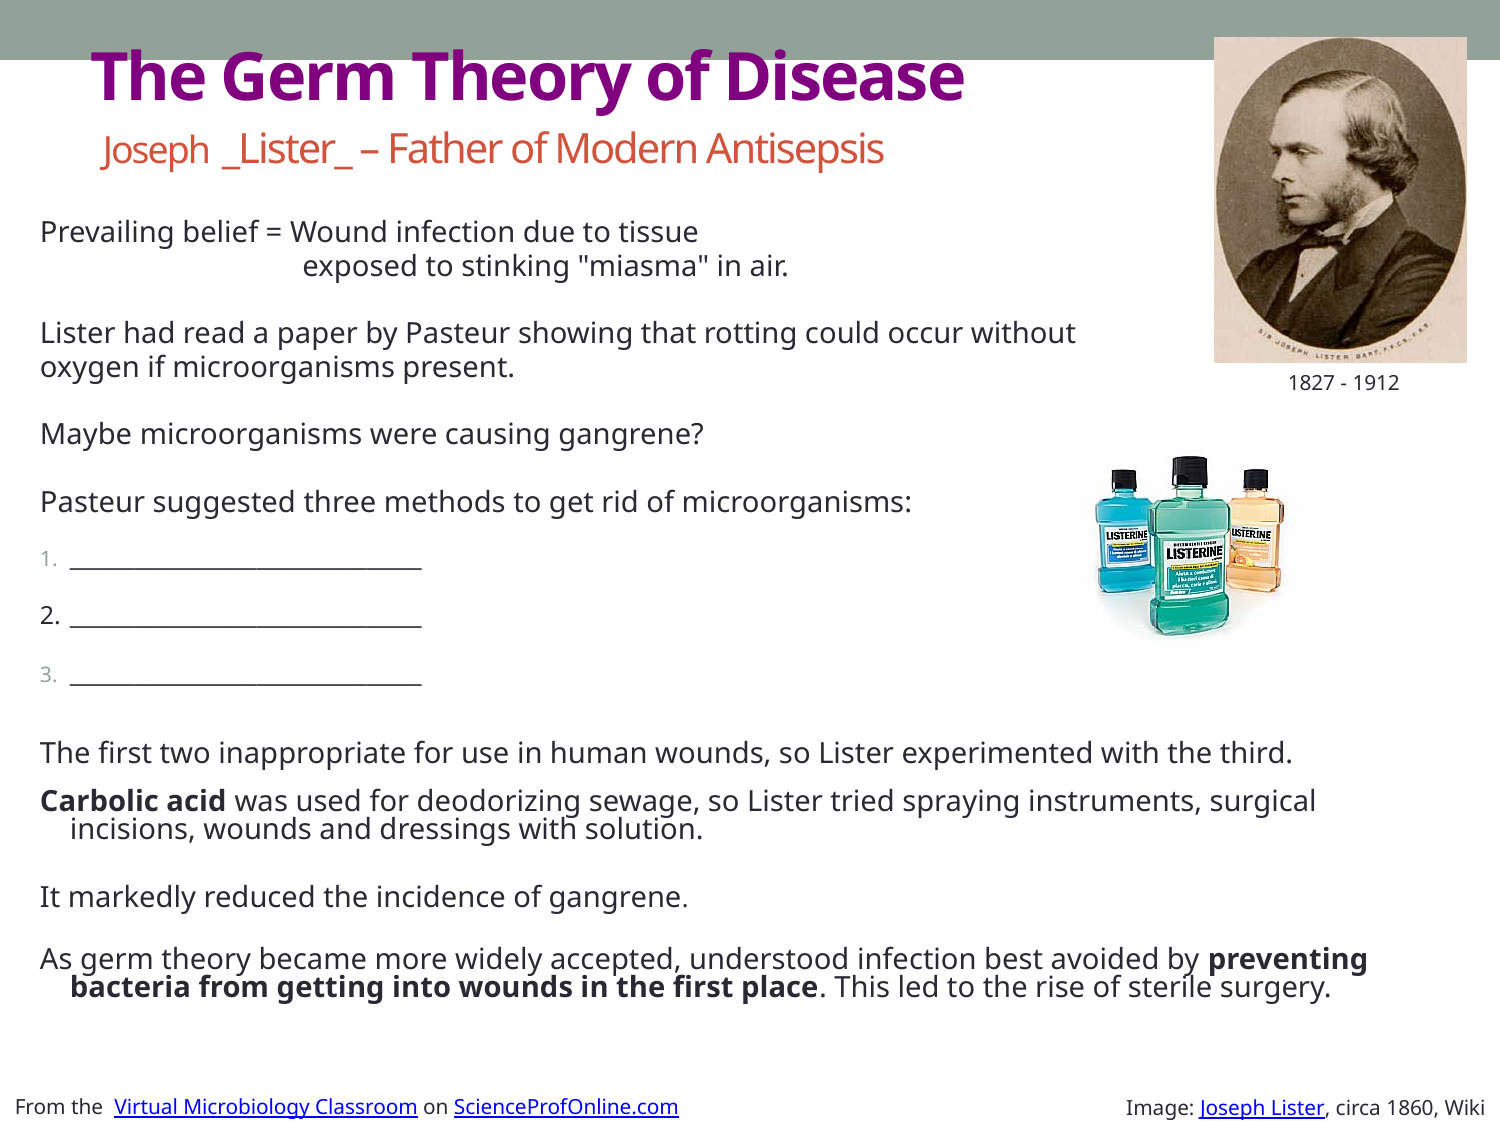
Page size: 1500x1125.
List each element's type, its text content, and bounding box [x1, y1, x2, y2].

title The Germ Theory of Disease Joseph _Lister_ – Father of Modern Antisepsis [75, 45, 1211, 163]
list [1049, 449, 1326, 649]
list Prevailing belief = Wound infection due to tissue exposed to stinking "miasma" in air. Lister had read a paper by Pasteur showing that rotting could occur without oxygen if microorganisms present. Maybe microorganisms were causing gangrene? Pasteur suggested three methods to get rid of microorganisms: ________________________________ 2. ________________________________ ________________________________ The first two inappropriate for use in human wounds, so Lister experimented with the third. Carbolic acid was used for deodorizing sewage, so Lister tried spraying instruments, surgical incisions, wounds and dressings with solution. It markedly reduced the incidence of gangrene. As germ theory became more widely accepted, understood infection best avoided by preventing bacteria from getting into wounds in the first place. This led to the rise of sterile surgery. [24, 212, 1450, 1125]
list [1214, 37, 1468, 363]
text_box From the Virtual Microbiology Classroom on ScienceProfOnline.com [0, 1086, 875, 1125]
text_box Image: Joseph Lister, circa 1860, Wiki [1074, 1087, 1500, 1125]
text_box 1827 - 1912 [1250, 371, 1438, 403]
